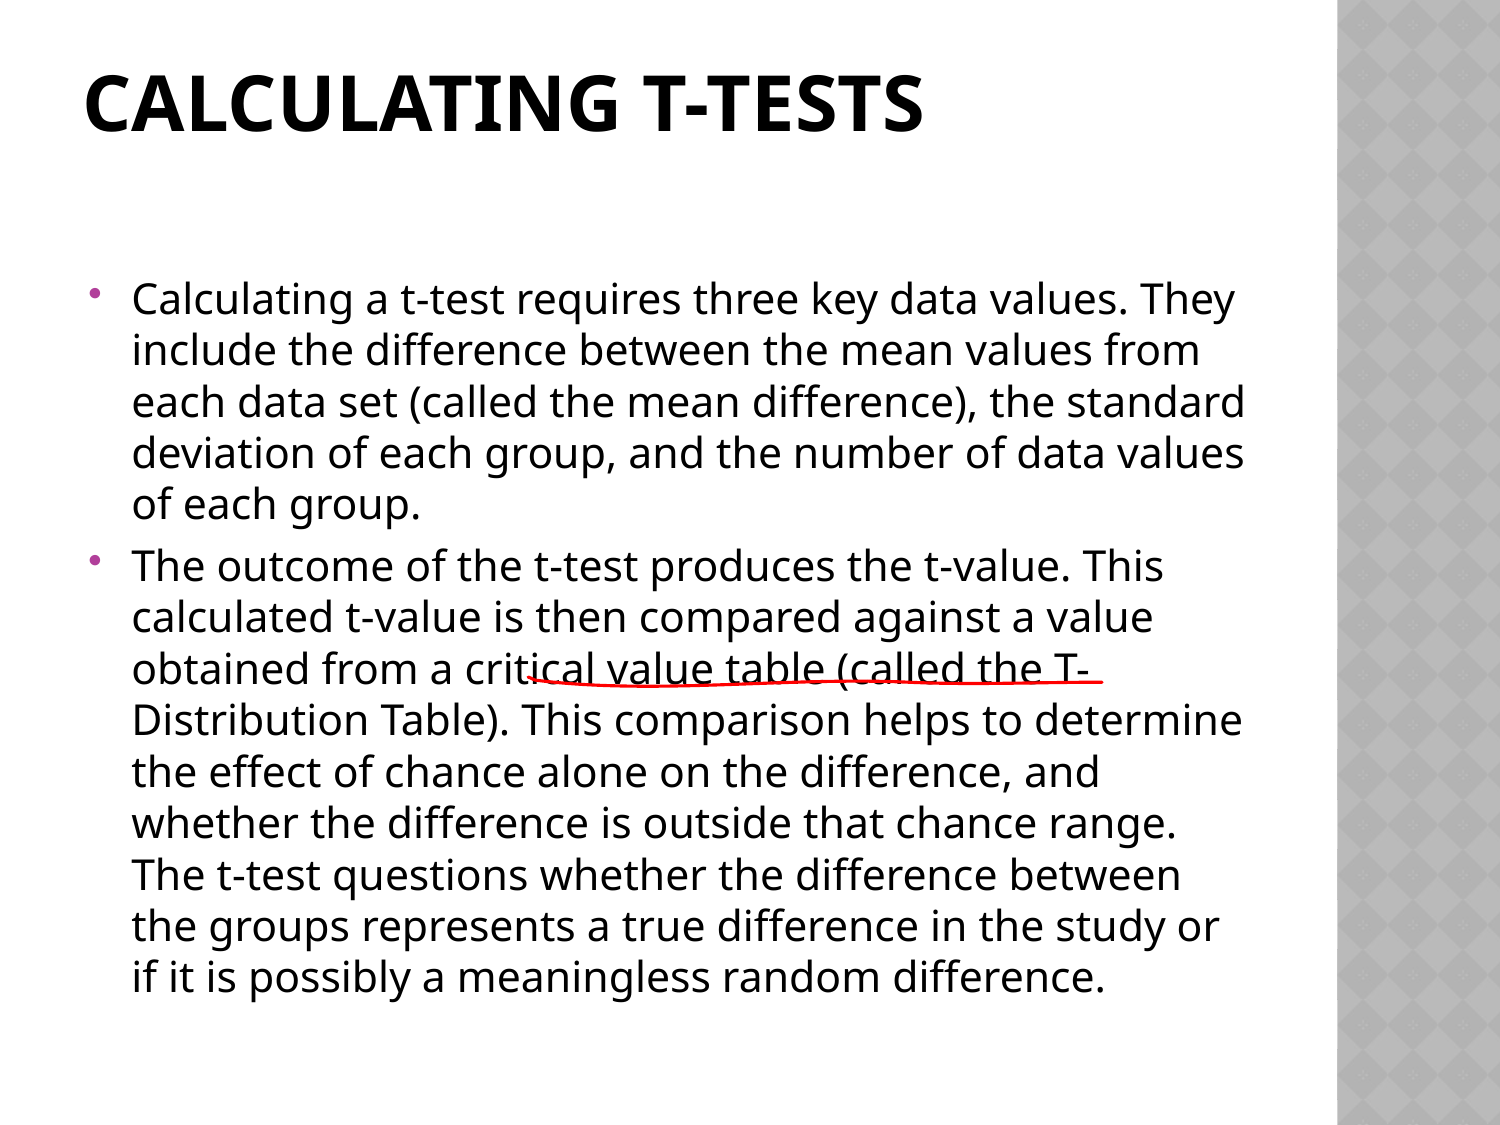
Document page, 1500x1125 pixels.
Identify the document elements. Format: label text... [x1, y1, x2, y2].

title Calculating T-Tests [75, 52, 1263, 240]
list Calculating a t-test requires three key data values. They include the difference between the mean values from each data set (called the mean difference), the standard deviation of each group, and the number of data values of each group. The outcome of the t-test produces the t-value. This calculated t-value is then compared against a value obtained from a critical value table (called the T-Distribution Table). This comparison helps to determine the effect of chance alone on the difference, and whether the difference is outside that chance range. The t-test questions whether the difference between the groups represents a true difference in the study or if it is possibly a meaningless random difference. [75, 264, 1263, 1059]
